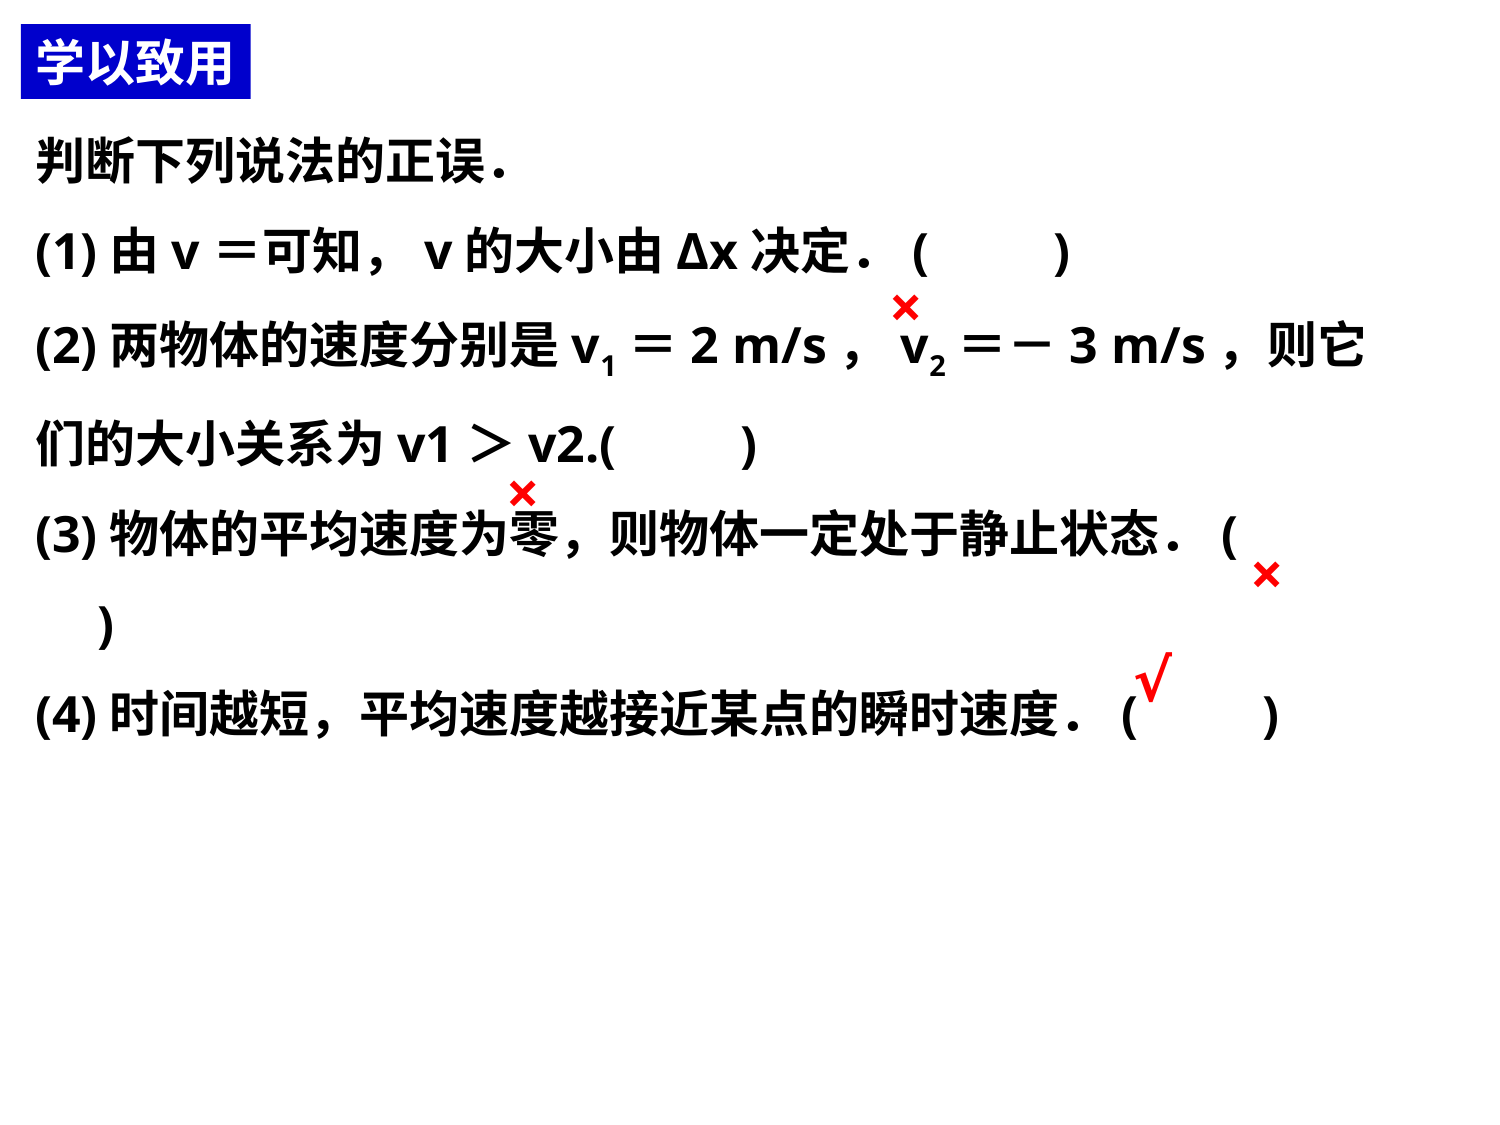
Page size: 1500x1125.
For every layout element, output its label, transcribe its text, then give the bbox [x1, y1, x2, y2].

text_box × [1235, 529, 1355, 611]
text_box × [874, 262, 994, 344]
text_box √ [1118, 636, 1236, 721]
text_box × [492, 448, 611, 530]
text_box 学以致用 [20, 24, 251, 99]
